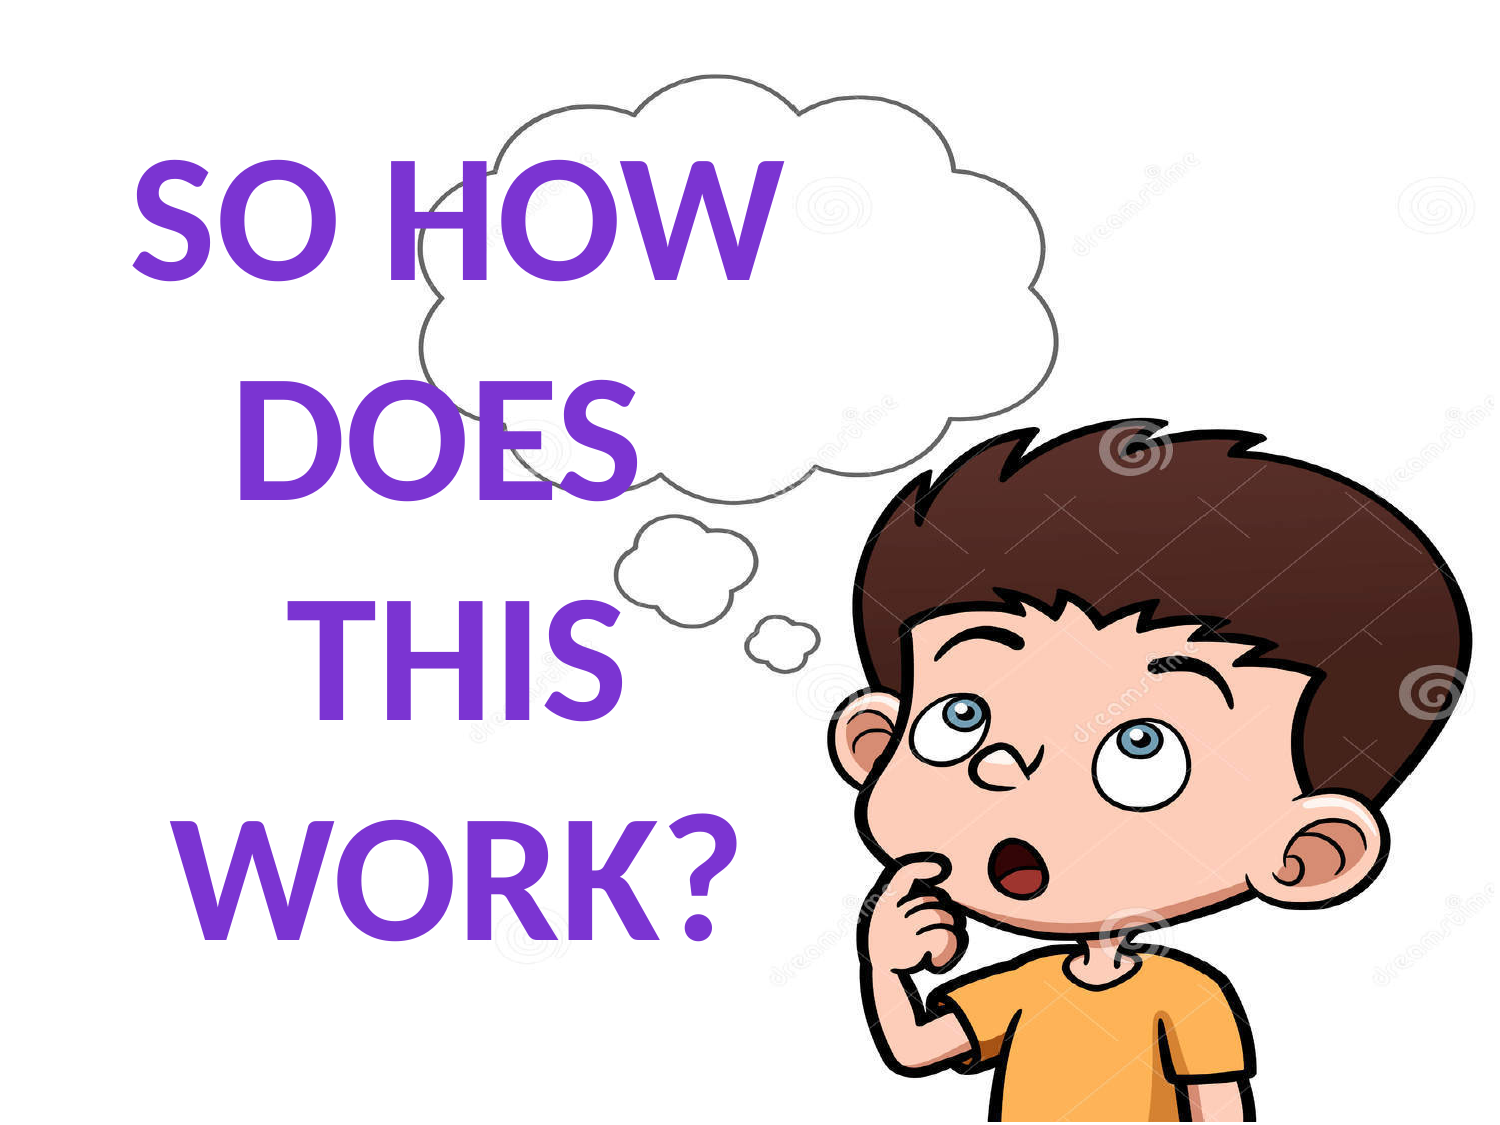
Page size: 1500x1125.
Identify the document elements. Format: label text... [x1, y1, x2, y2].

picture [383, 66, 1495, 1122]
text_box So how does this work? [0, 89, 378, 985]
